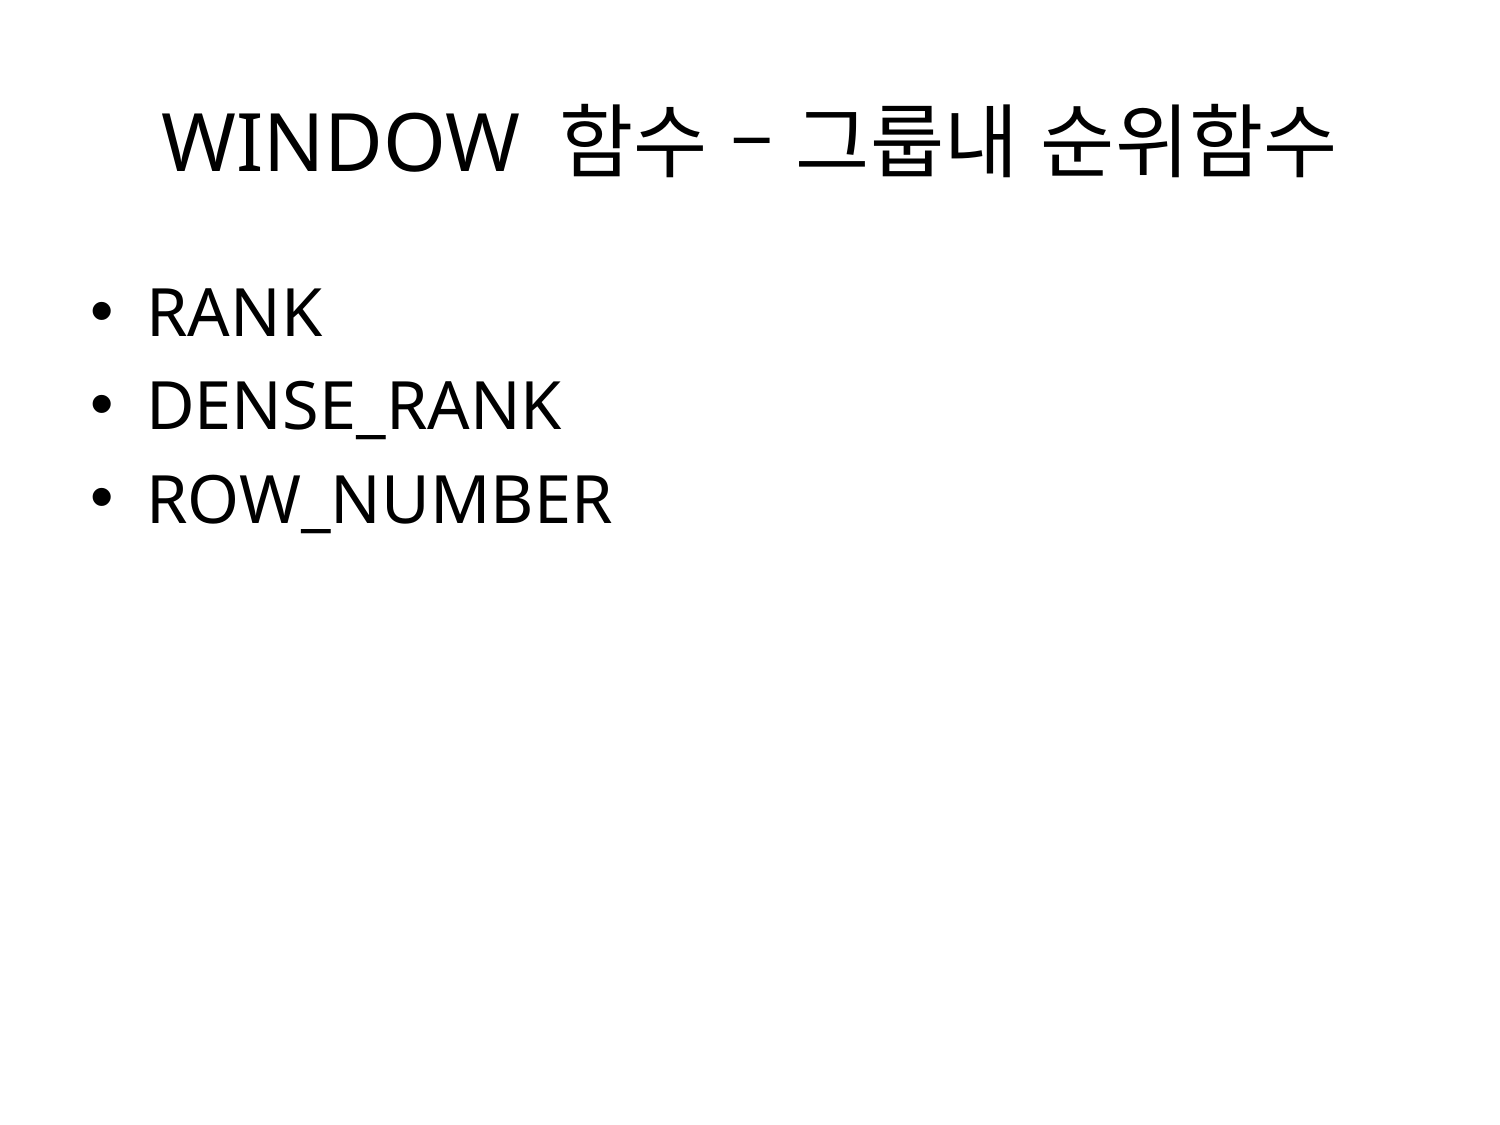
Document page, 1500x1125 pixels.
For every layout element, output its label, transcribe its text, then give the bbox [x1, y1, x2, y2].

list RANK DENSE_RANK ROW_NUMBER [75, 262, 1425, 1005]
title WINDOW 함수 – 그룹내 순위함수 [75, 45, 1425, 233]
